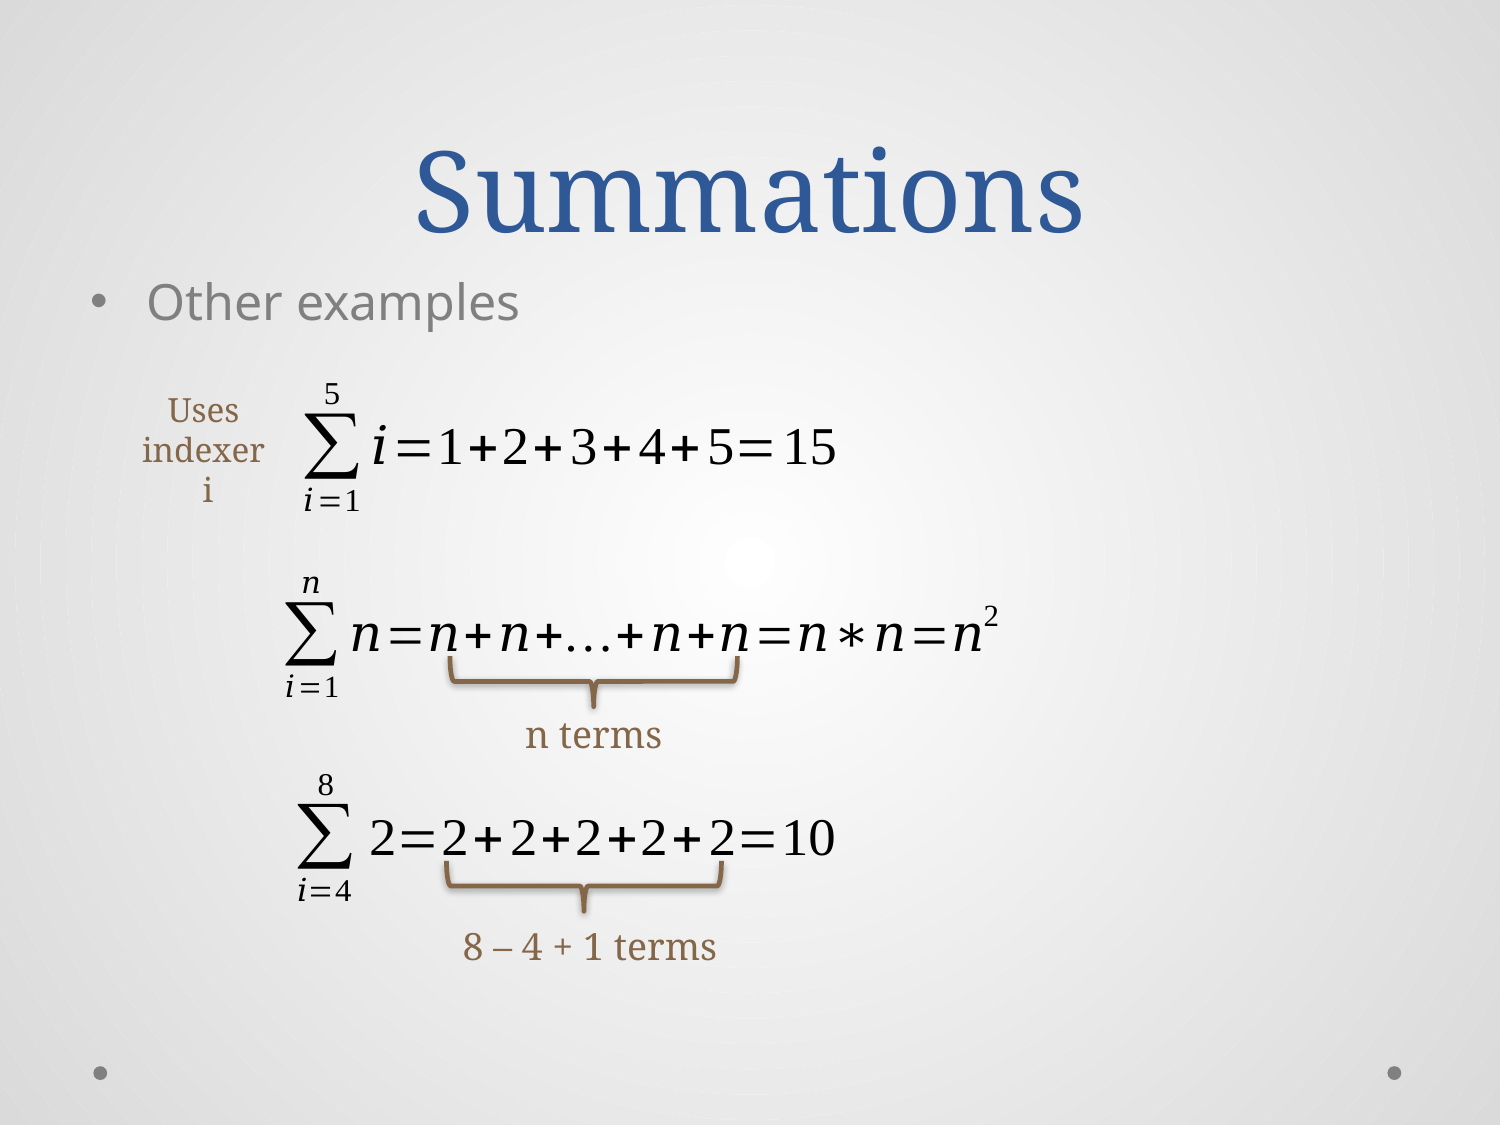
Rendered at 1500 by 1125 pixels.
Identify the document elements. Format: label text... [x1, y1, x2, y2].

text_box [444, 860, 724, 914]
title Summations [75, 0, 1425, 262]
text_box Uses indexer i [87, 382, 329, 517]
text_box [447, 656, 740, 703]
list Other examples [75, 262, 1425, 1005]
text_box 8 – 4 + 1 terms [447, 915, 733, 976]
text_box n terms [510, 703, 678, 764]
